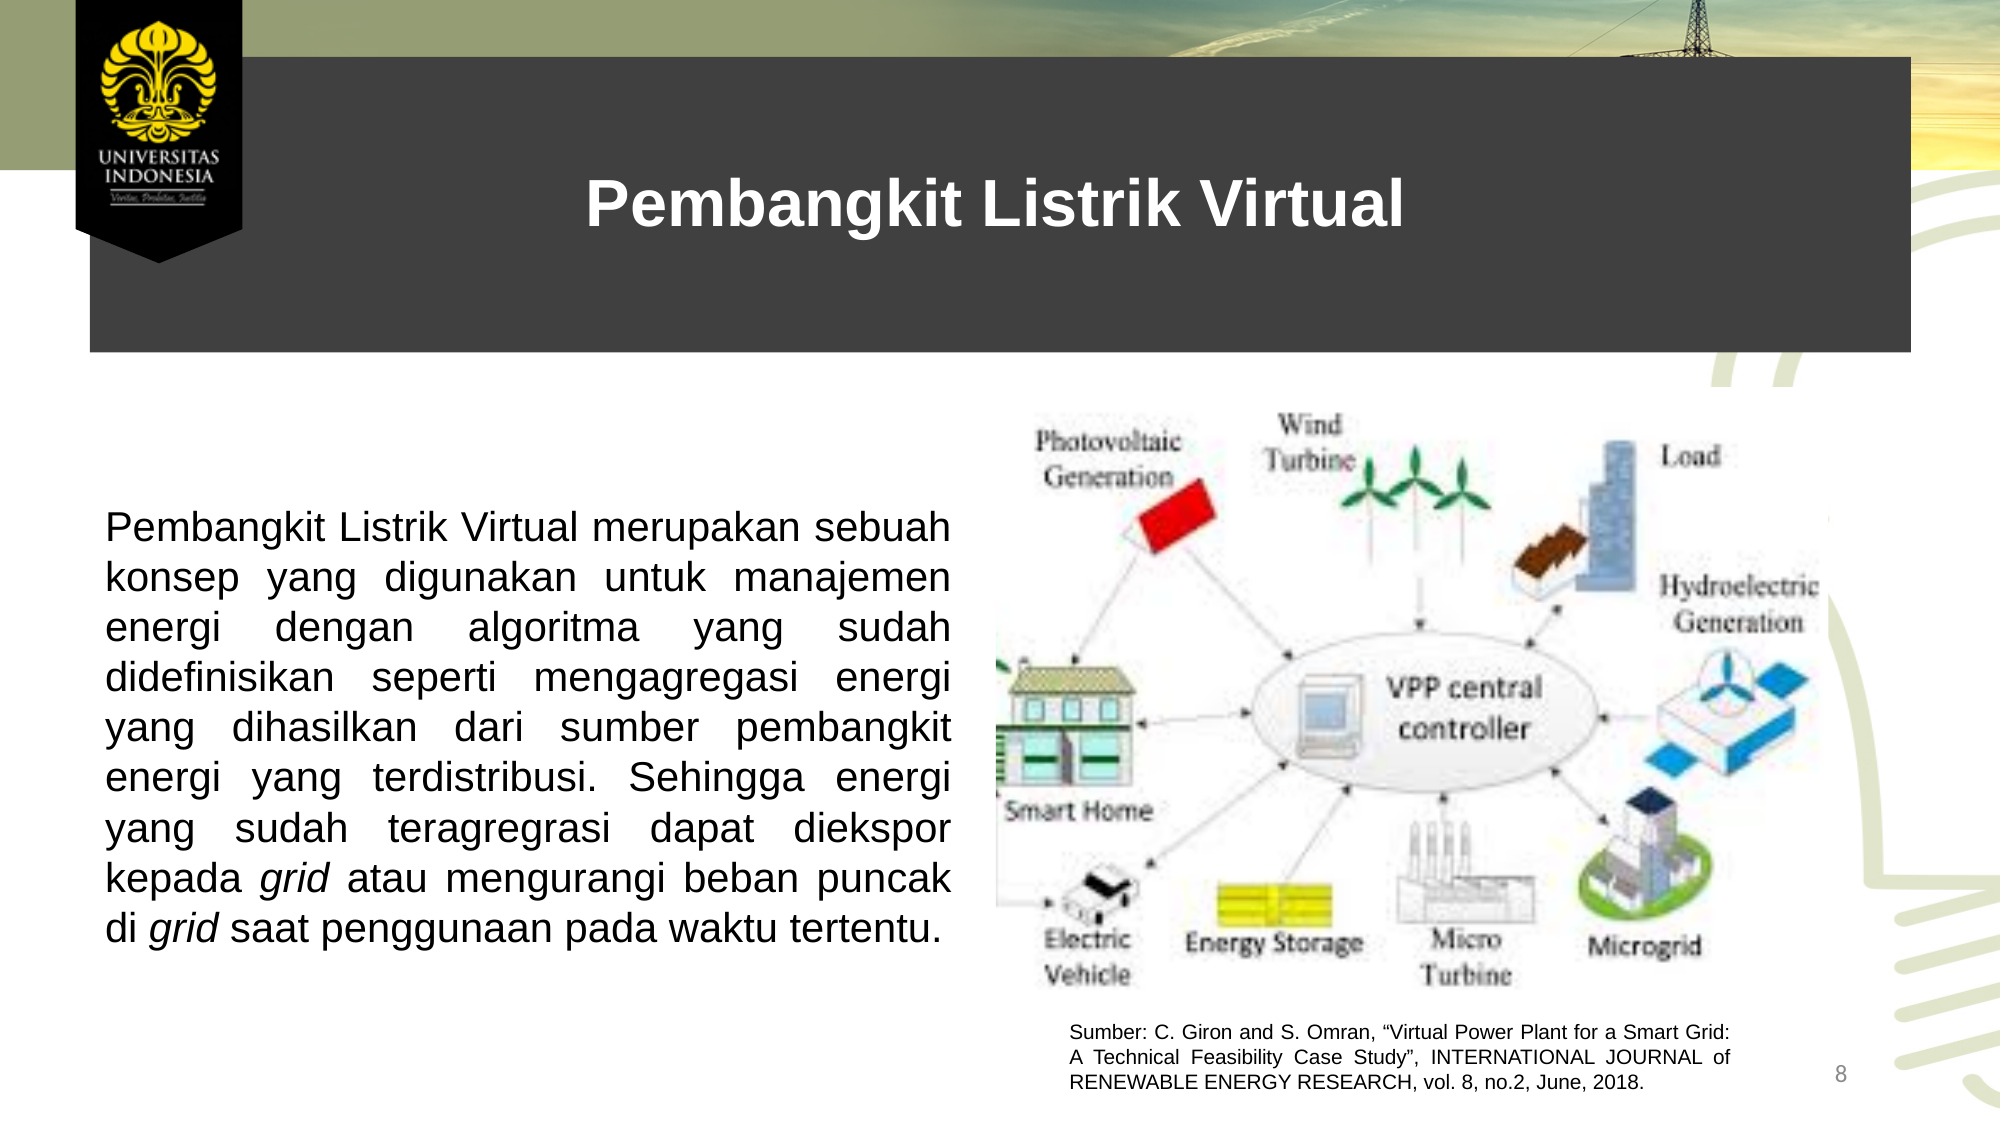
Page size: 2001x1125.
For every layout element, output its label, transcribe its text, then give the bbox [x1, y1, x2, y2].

picture [0, 0, 2000, 1125]
slide_number 8 [1412, 1042, 1863, 1103]
picture [82, 15, 236, 214]
text_box [89, 56, 1912, 353]
title Pembangkit Listrik Virtual [568, 96, 1424, 314]
text_box [75, 0, 243, 264]
text_box Sumber: C. Giron and S. Omran, “Virtual Power Plant for a Smart Grid: A Technical Feasibility Case Study”, INTERNATIONAL JOURNAL of RENEWABLE ENERGY RESEARCH, vol. 8, no.2, June, 2018. [1054, 1011, 1746, 1101]
list Pembangkit Listrik Virtual merupakan sebuah konsep yang digunakan untuk manajemen energi dengan algoritma yang sudah didefinisikan seperti mengagregasi energi yang dihasilkan dari sumber pembangkit energi yang terdistribusi. Sehingga energi yang sudah teragregrasi dapat diekspor kepada grid atau mengurangi beban puncak di grid saat penggunaan pada waktu tertentu. [90, 492, 968, 1014]
